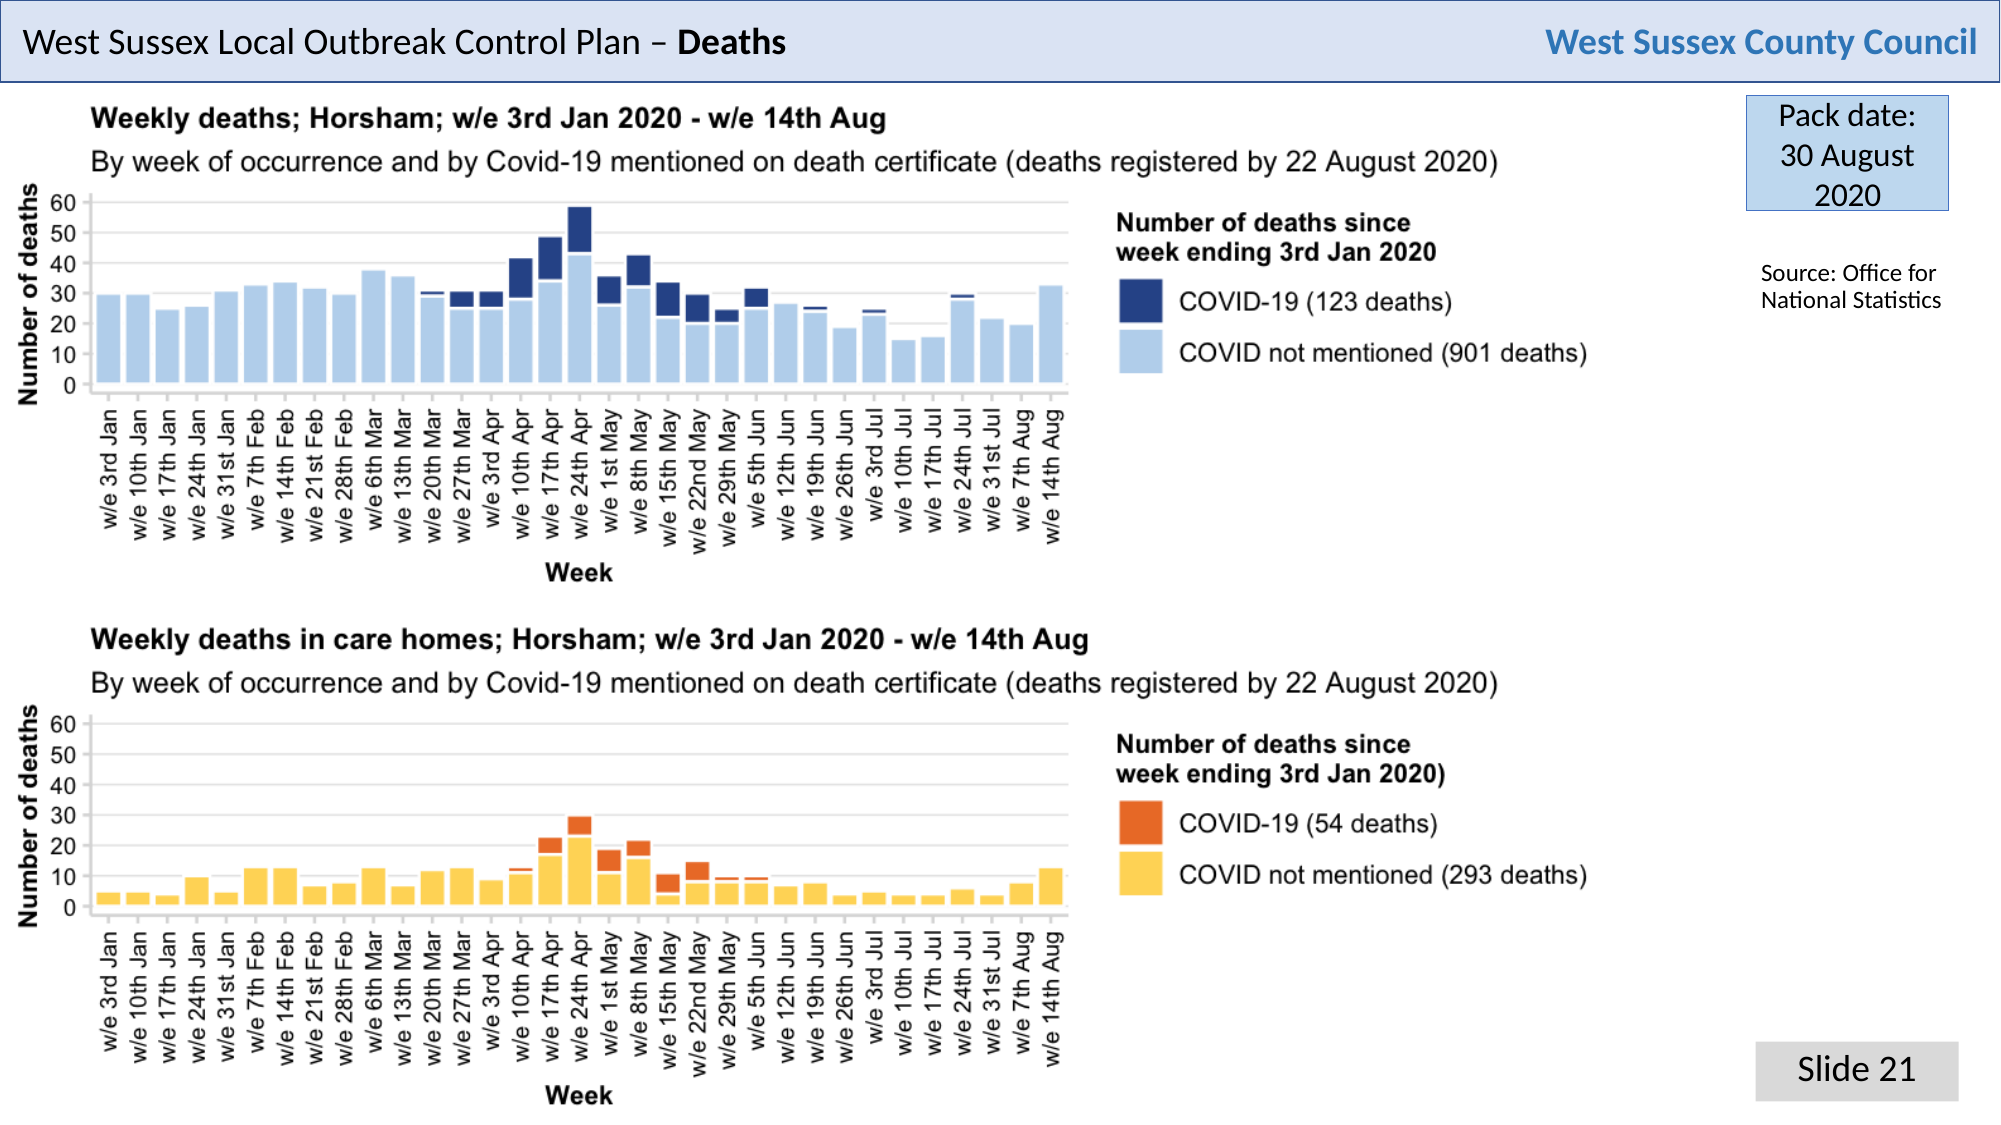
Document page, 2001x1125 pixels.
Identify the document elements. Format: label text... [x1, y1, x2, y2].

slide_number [1746, 95, 1949, 211]
list Slide 21 [1755, 1041, 1959, 1102]
picture [3, 612, 1619, 1125]
picture [3, 91, 1619, 602]
list Source: Office for National Statistics [1746, 252, 1959, 290]
